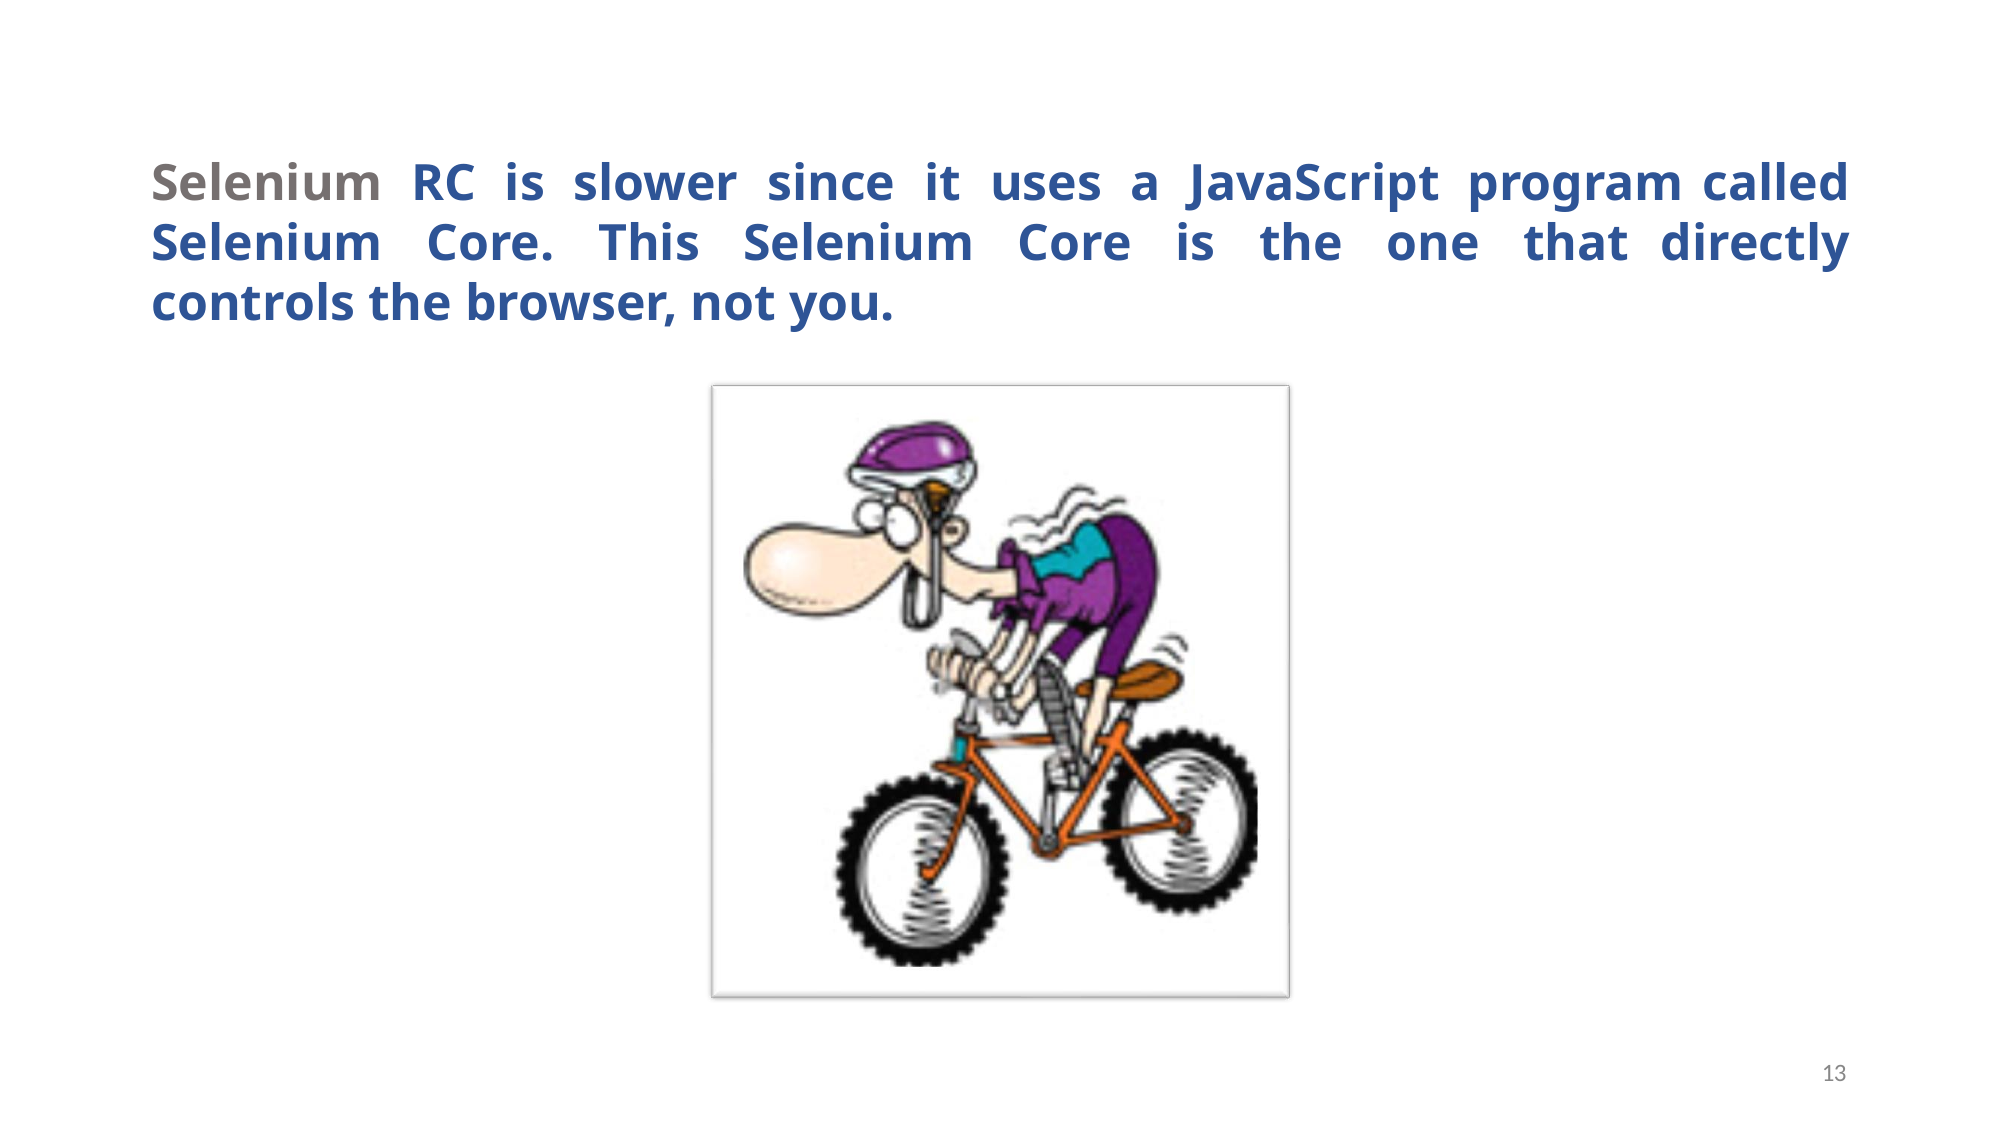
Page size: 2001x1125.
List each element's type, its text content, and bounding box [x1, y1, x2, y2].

slide_number 13 [1819, 1060, 1856, 1125]
picture [704, 380, 1295, 1004]
title Selenium RC is slower since it uses a JavaScript program called Selenium Core. This Selenium Core is the one that directly controls the browser, not you. [149, 148, 1852, 339]
